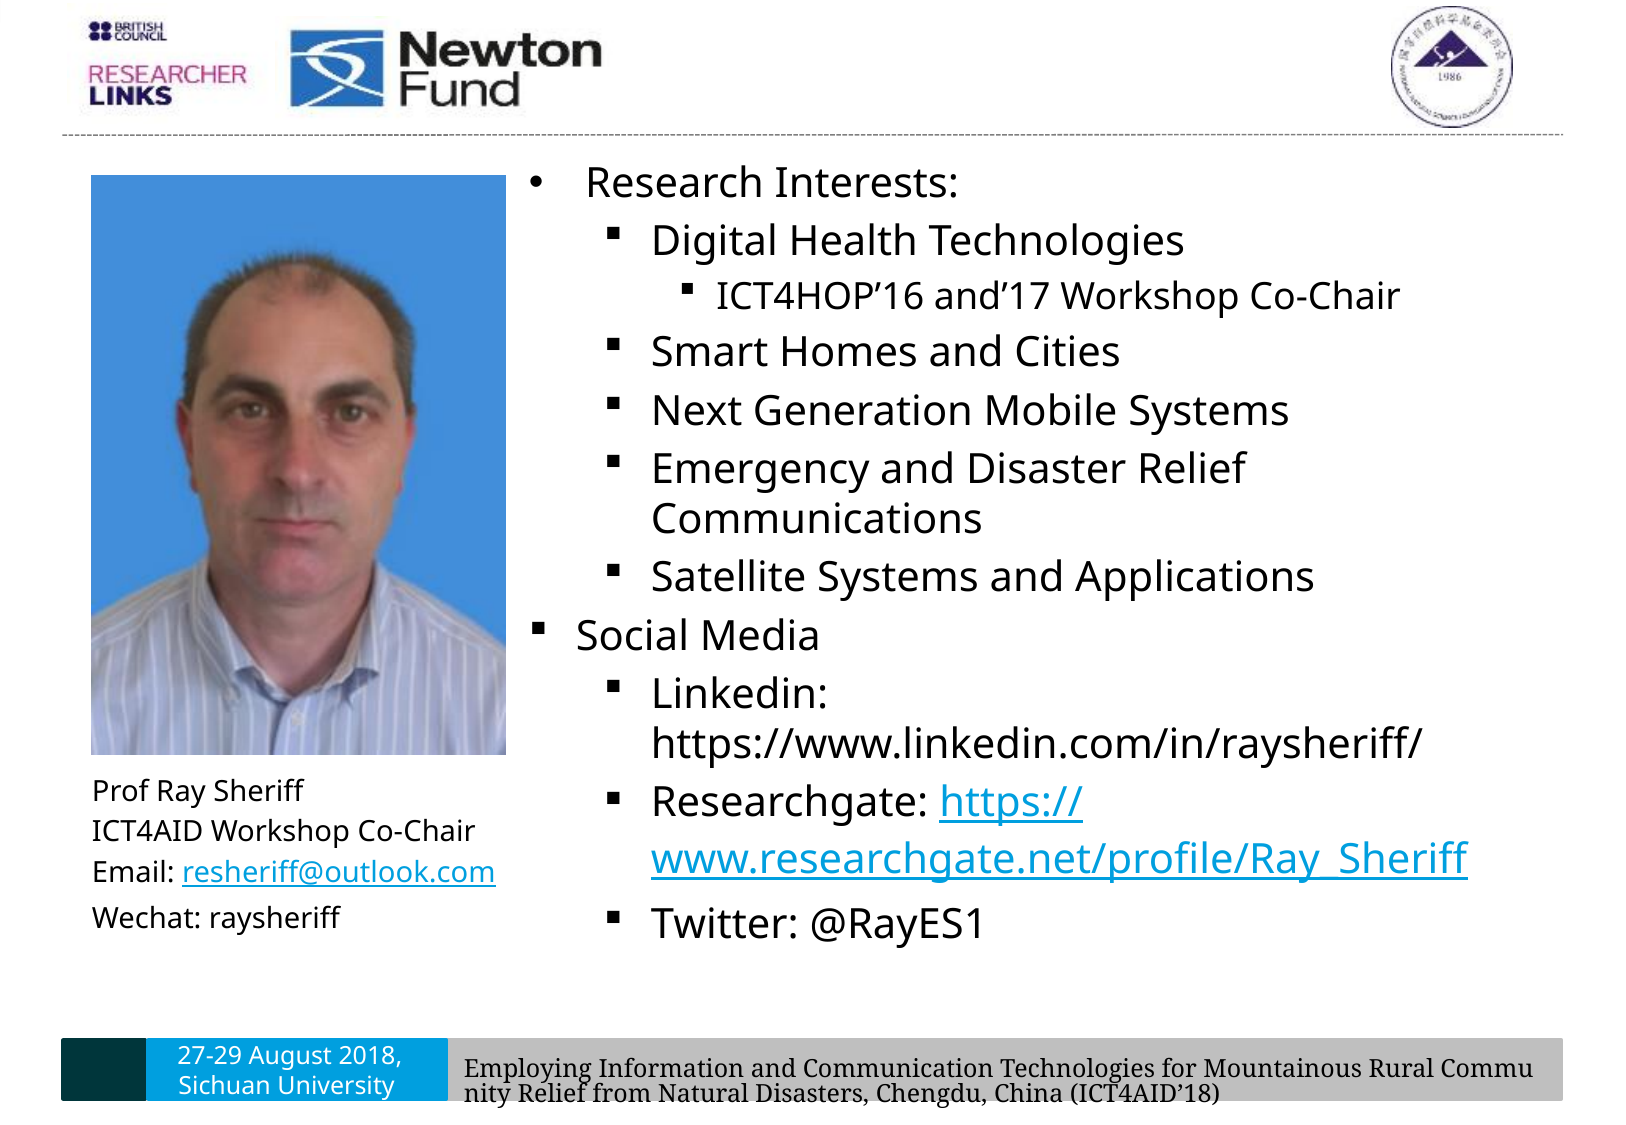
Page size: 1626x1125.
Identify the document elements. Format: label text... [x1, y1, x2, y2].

picture [275, 16, 617, 124]
text_box [579, 438, 1565, 604]
footer Employing Information and Communication Technologies for Mountainous Rural Community Relief from Natural Disasters, Chengdu, China (ICT4AID’18) [446, 1039, 1561, 1100]
list Research Interests: Digital Health Technologies ICT4HOP’16 and’17 Workshop Co-Chair Smart Homes and Cities Next Generation Mobile Systems Emergency and Disaster Relief Communications Satellite Systems and Applications Social Media Linkedin: https://www.linkedin.com/in/raysheriff/ Researchgate: https://www.researchgate.net/profile/Ray_Sheriff Twitter: @RayES1 [529, 155, 1560, 1024]
picture [1391, 6, 1513, 128]
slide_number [148, 1039, 446, 1100]
picture [67, 3, 269, 124]
list Prof Ray Sheriff ICT4AID Workshop Co-Chair Email: resheriff@outlook.com Wechat: raysheriff [91, 716, 556, 905]
picture [91, 174, 506, 756]
